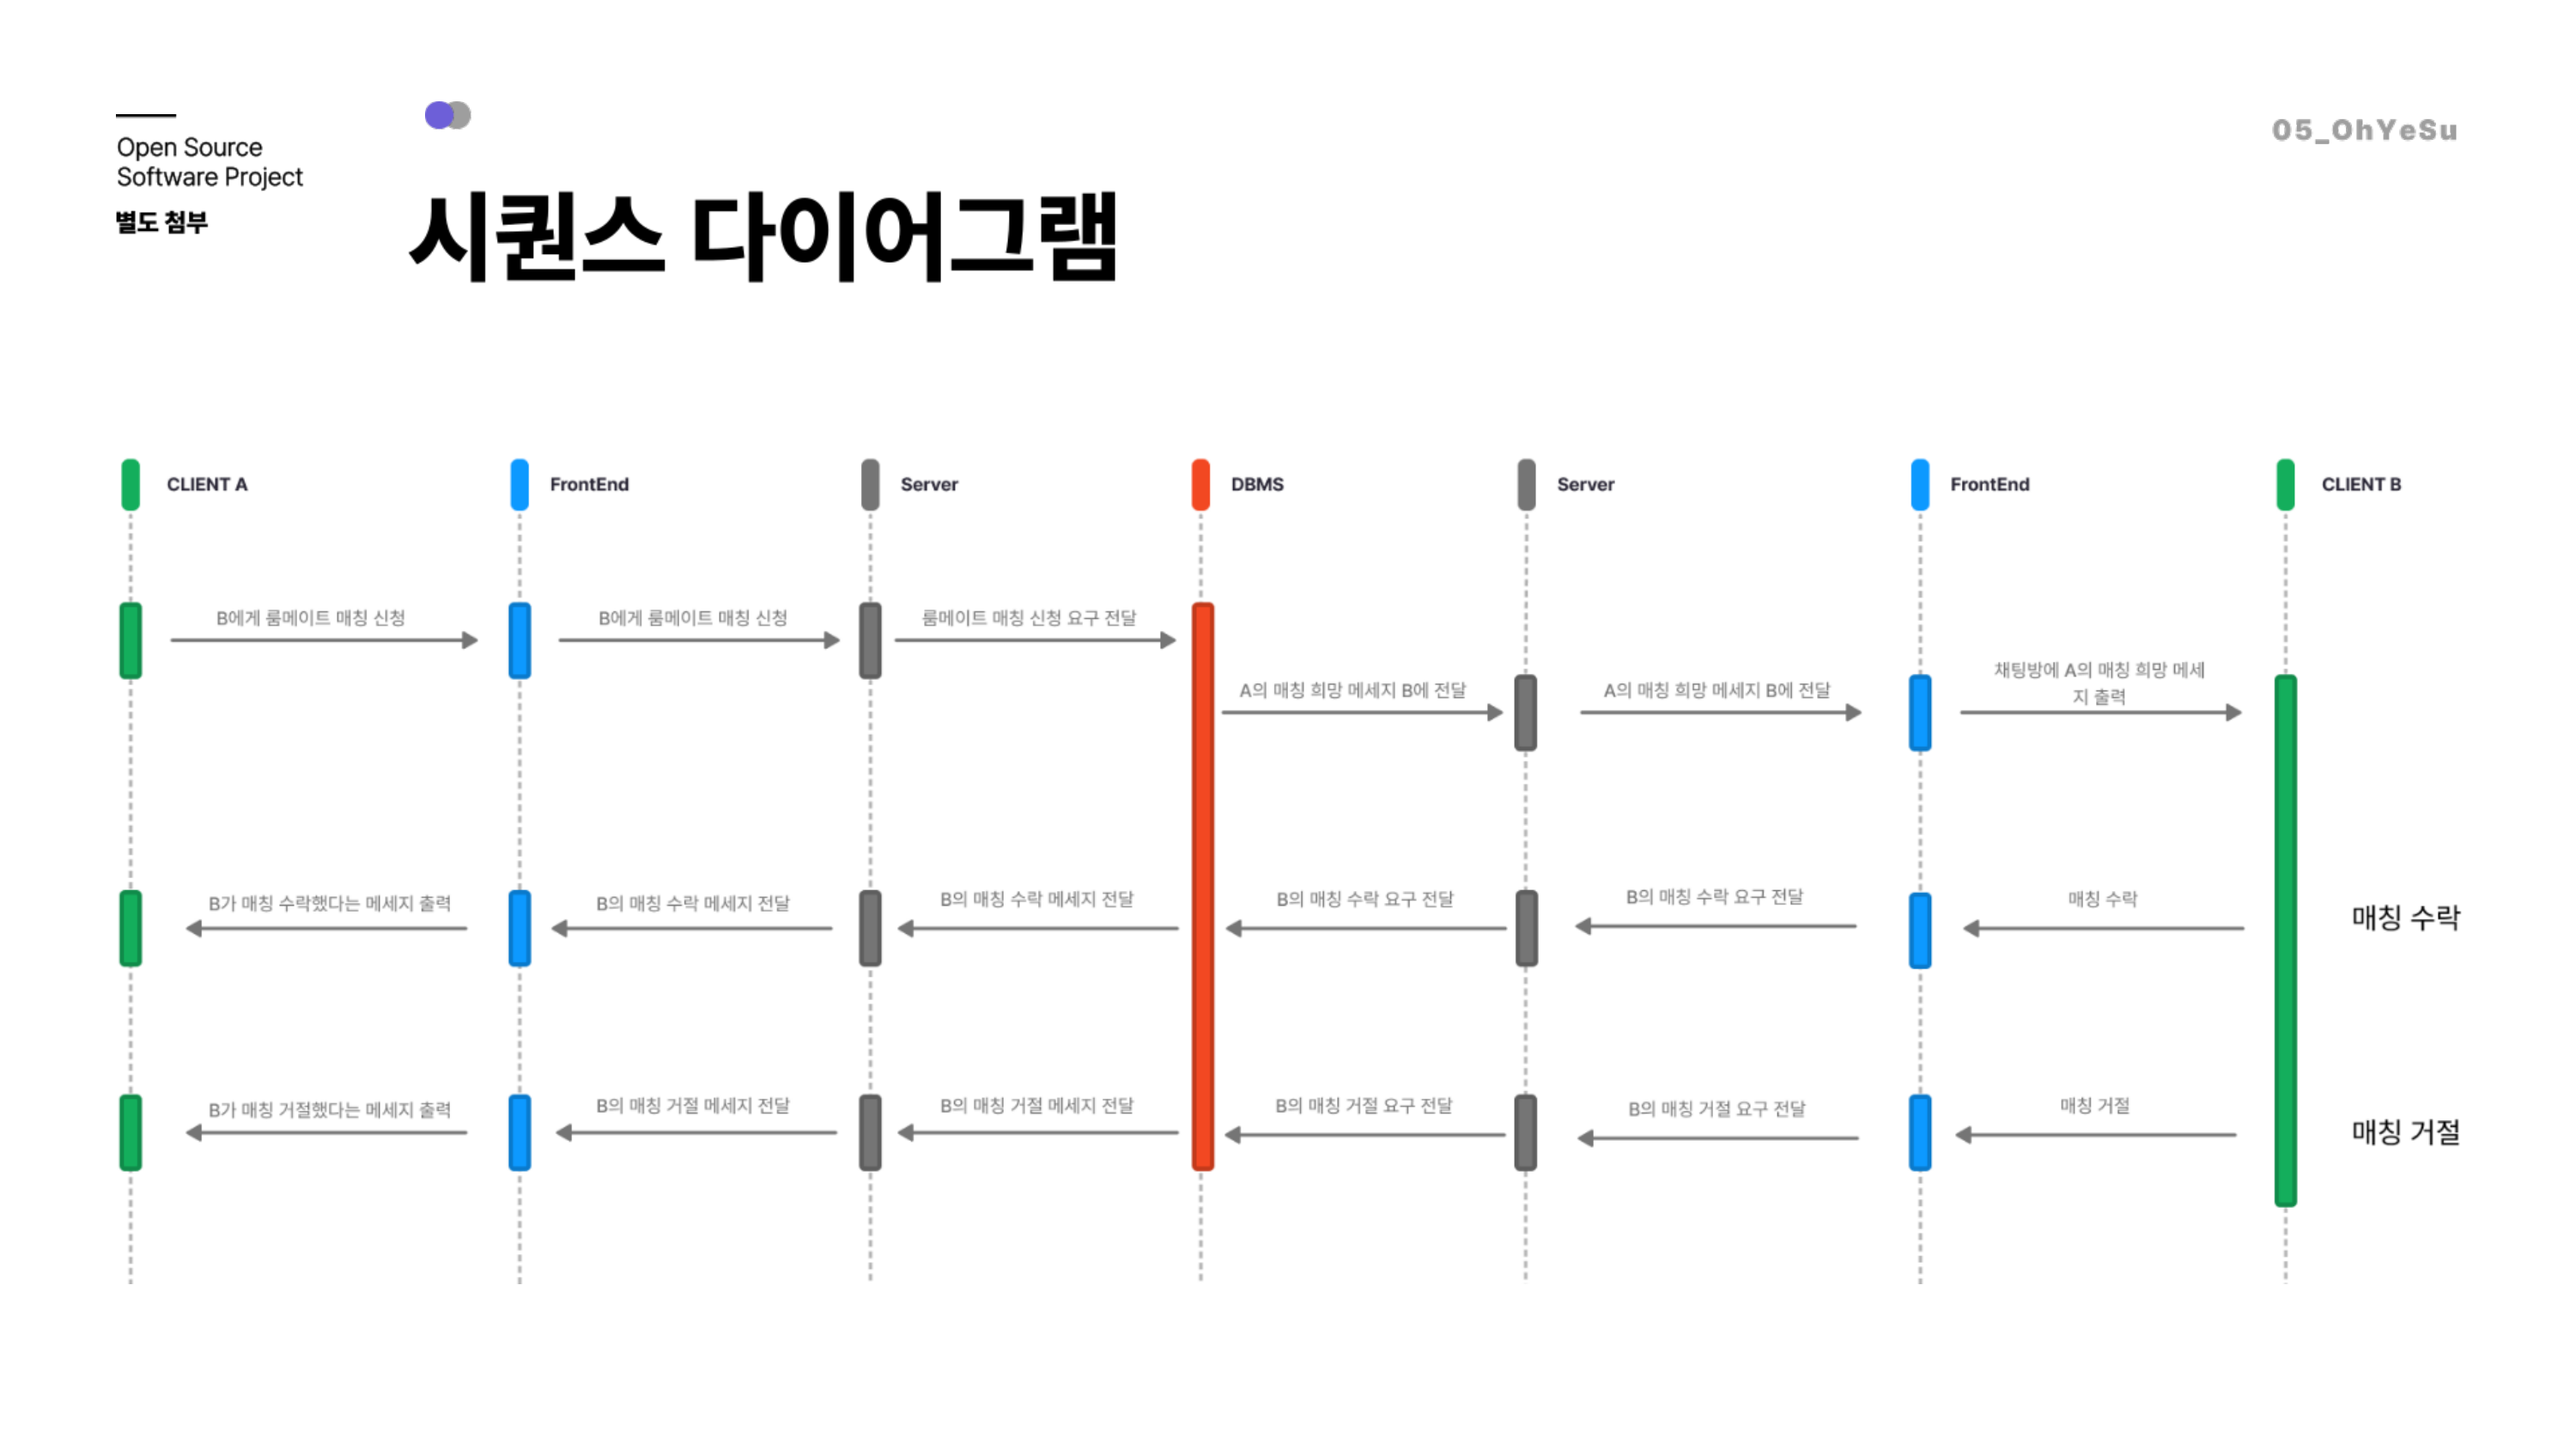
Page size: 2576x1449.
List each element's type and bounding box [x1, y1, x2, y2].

picture [116, 114, 178, 118]
picture [377, 101, 1219, 397]
picture [46, 398, 2530, 1285]
picture [106, 121, 326, 298]
picture [2155, 92, 2530, 178]
